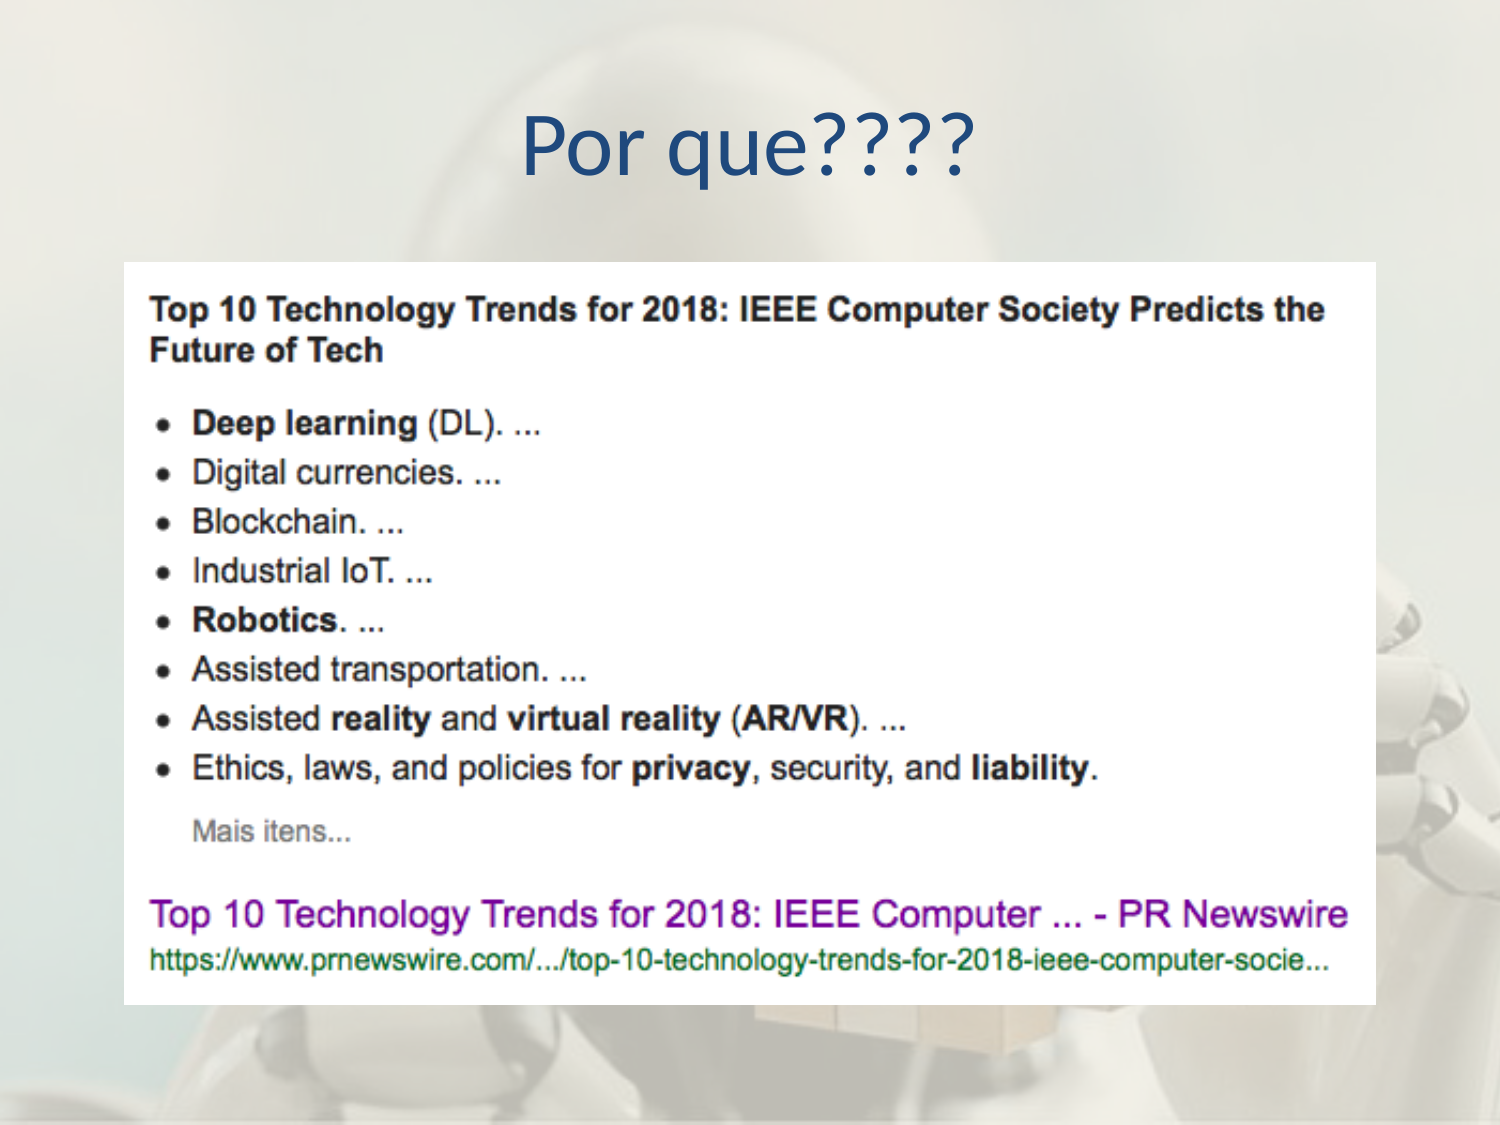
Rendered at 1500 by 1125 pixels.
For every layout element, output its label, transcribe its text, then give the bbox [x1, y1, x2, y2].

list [74, 262, 1426, 1006]
title Por que???? [75, 45, 1425, 233]
